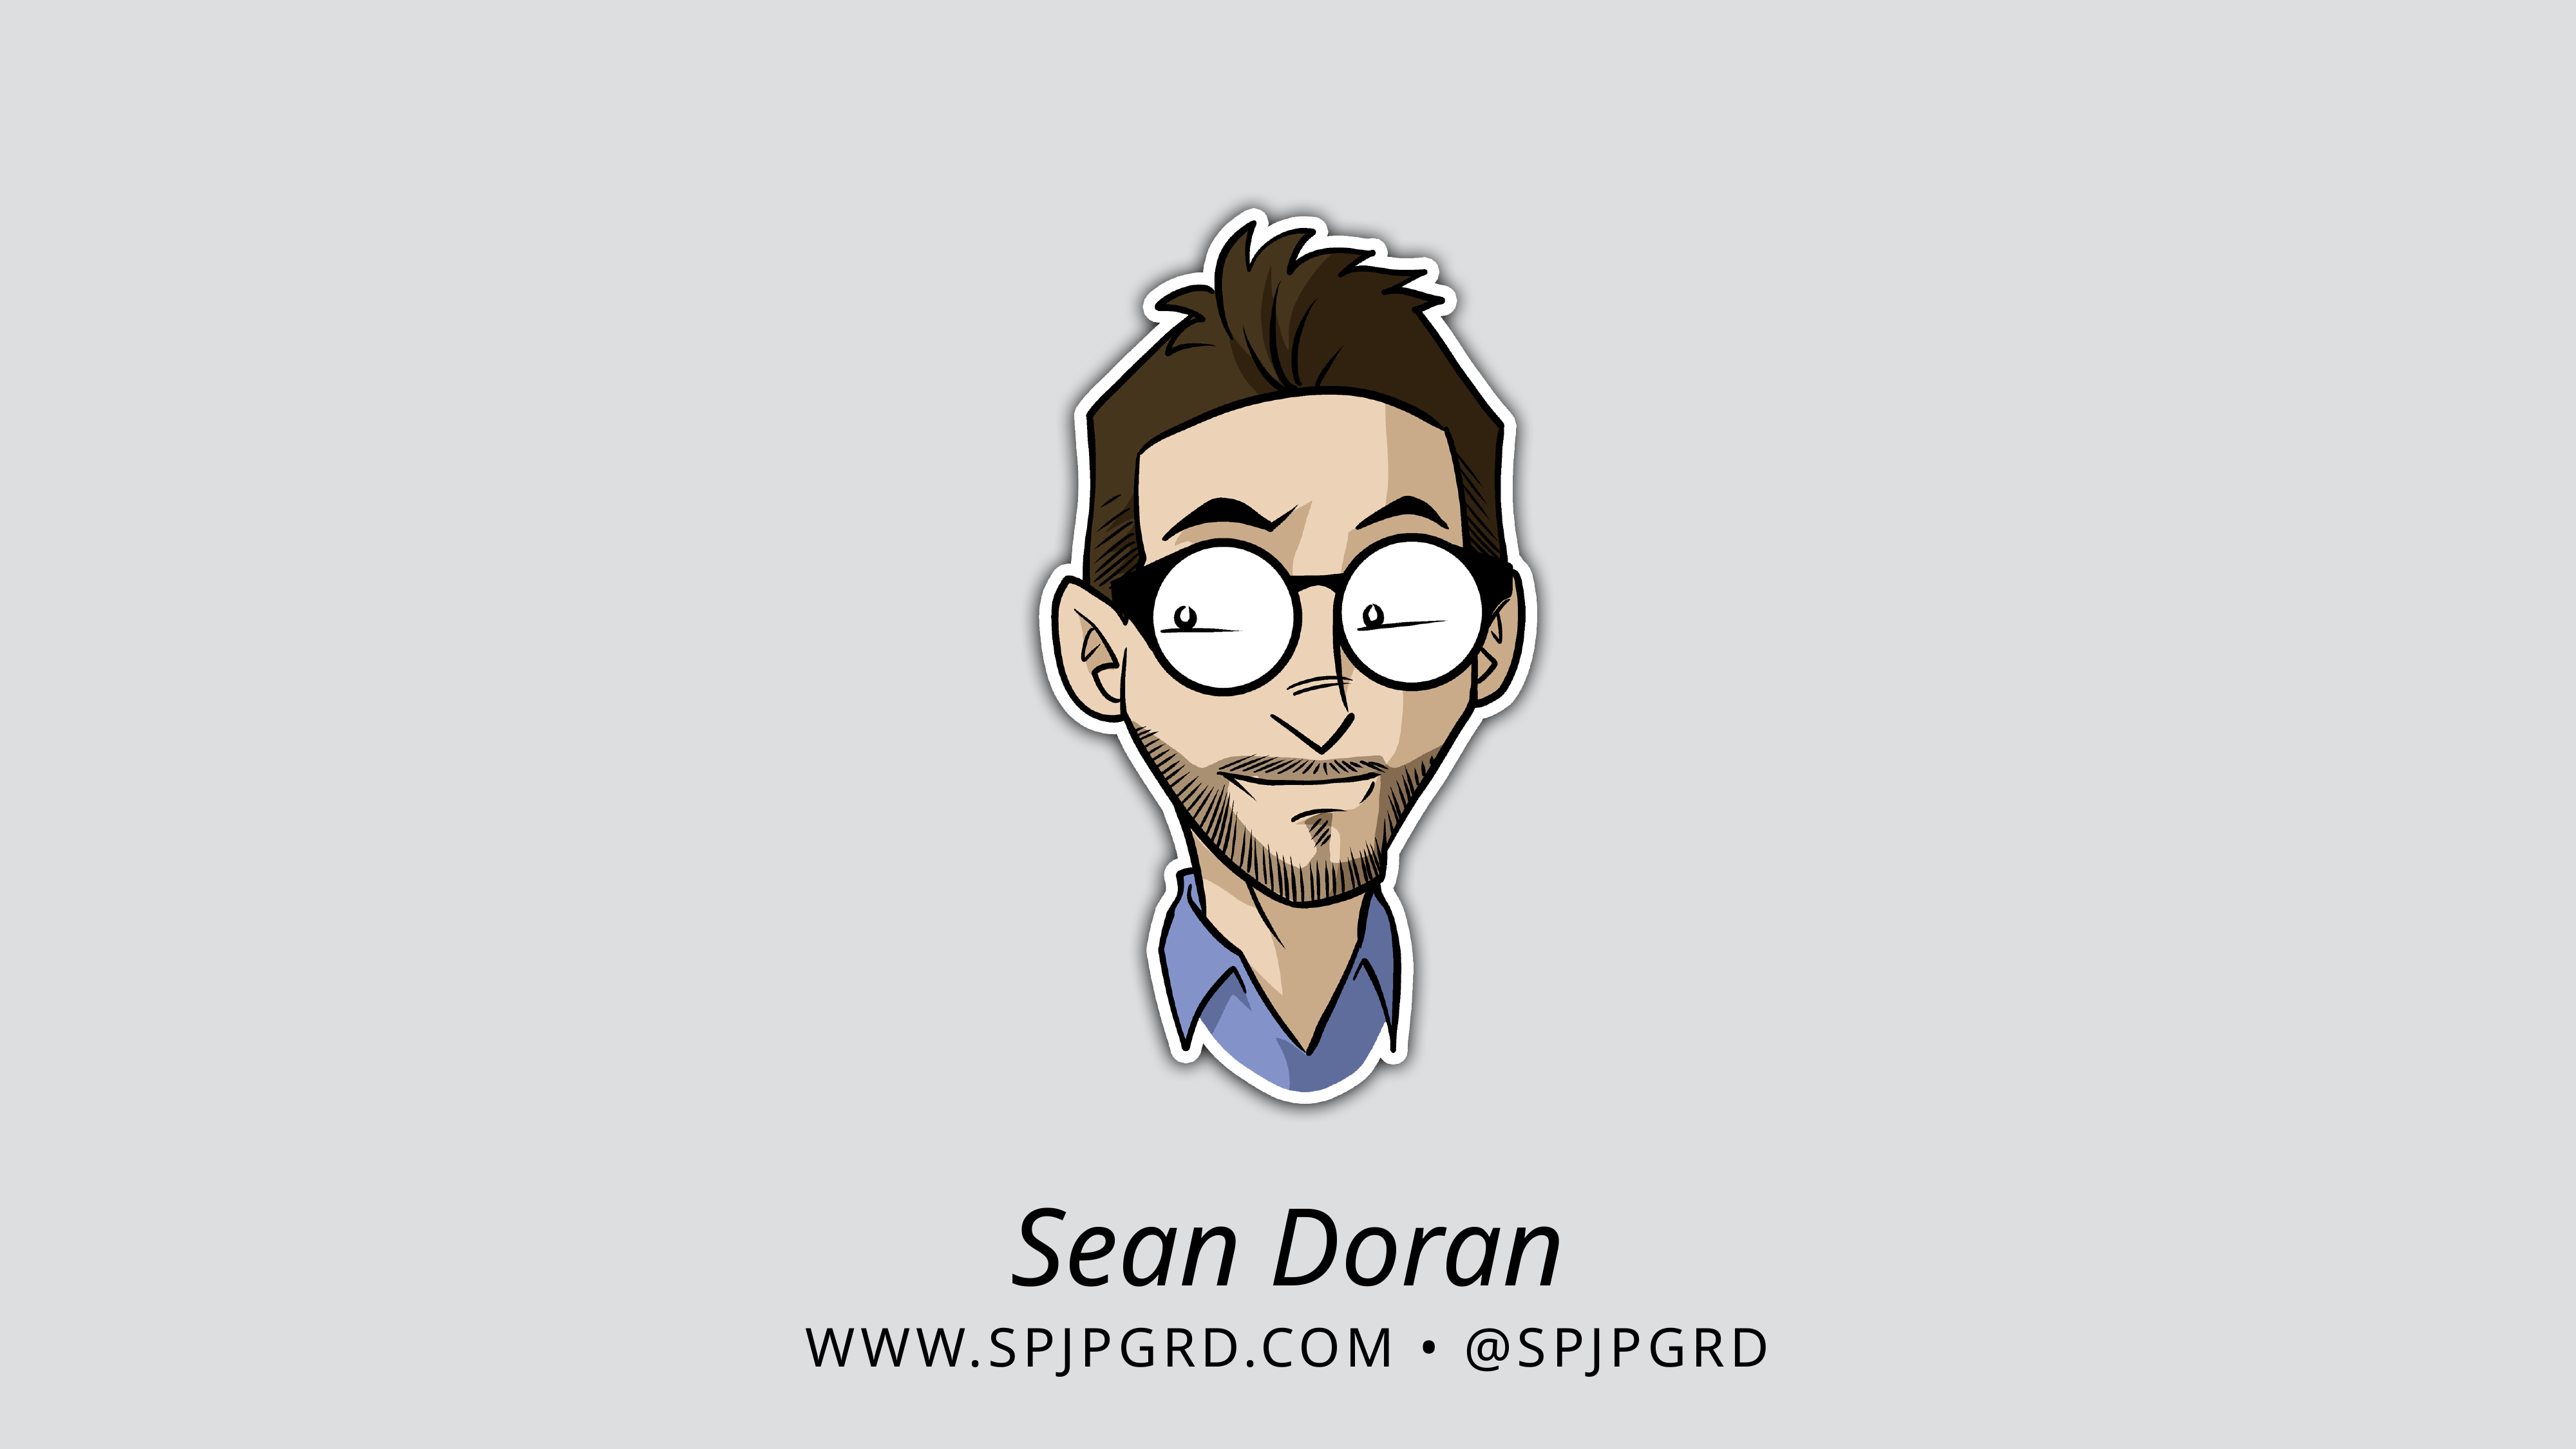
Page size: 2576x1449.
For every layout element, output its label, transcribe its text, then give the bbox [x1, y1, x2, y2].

text_box Sean Doran [1005, 1147, 1571, 1294]
text_box www.SPJPGRD.com • @spjpgrd [800, 1294, 1776, 1383]
picture [1038, 208, 1538, 1104]
